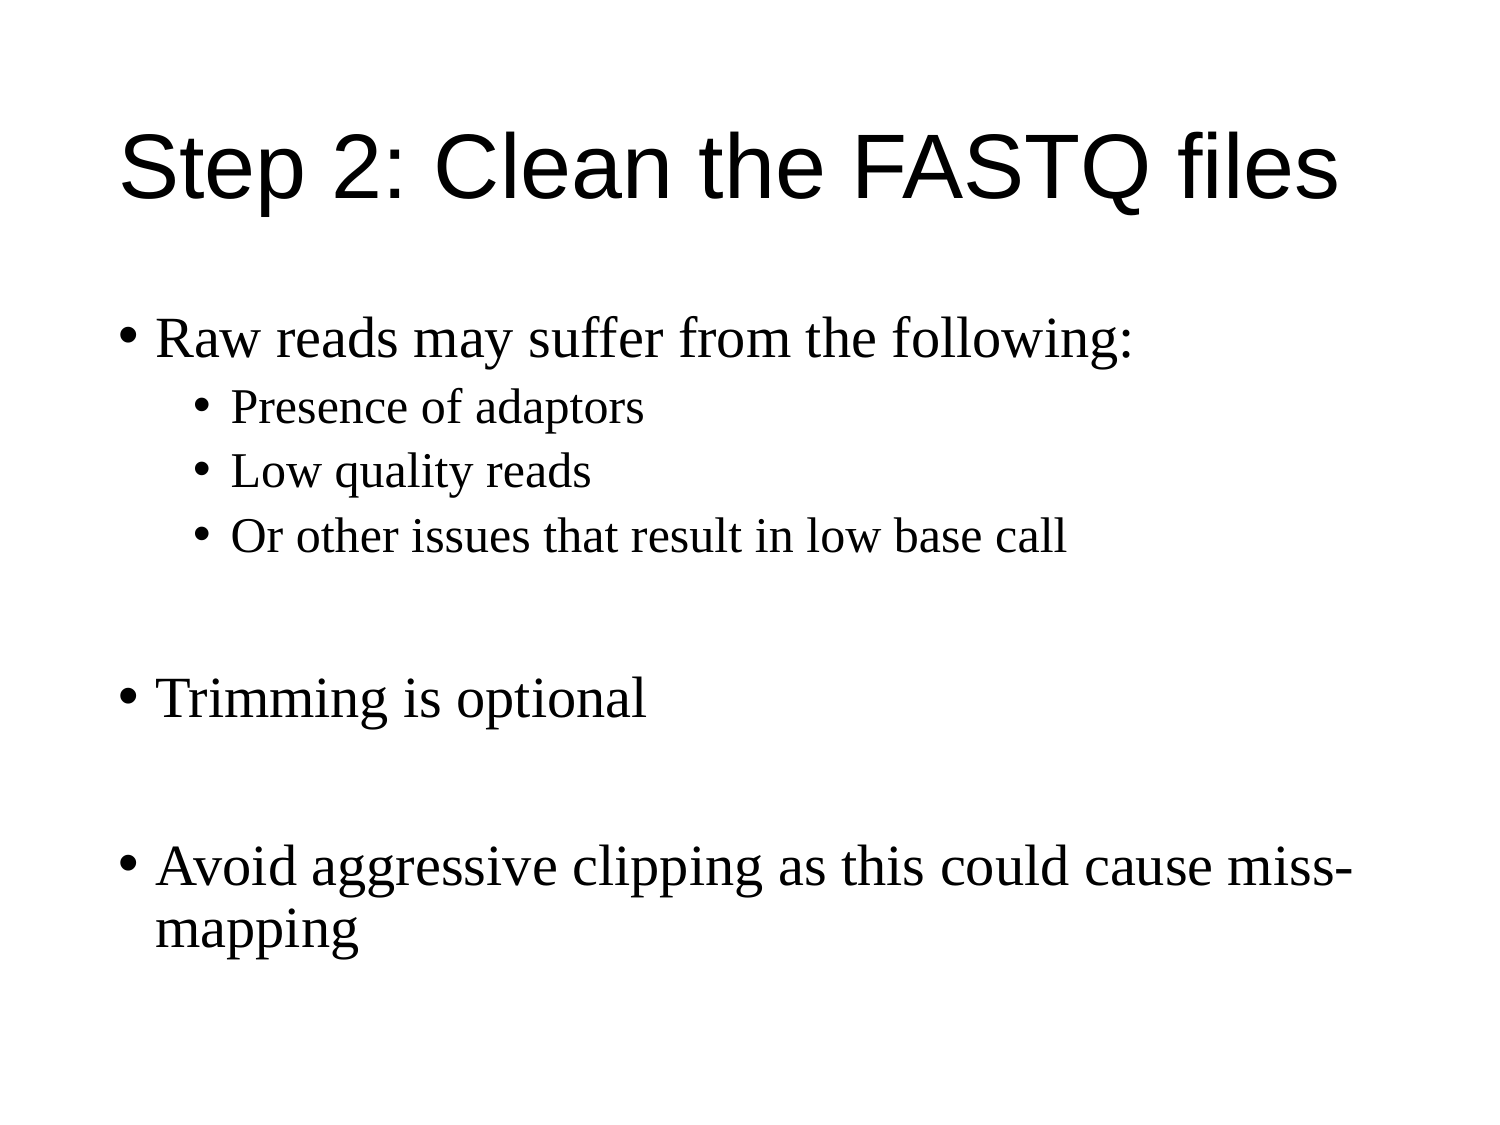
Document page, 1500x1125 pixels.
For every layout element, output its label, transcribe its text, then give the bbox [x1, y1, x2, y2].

list Raw reads may suffer from the following: Presence of adaptors Low quality reads Or other issues that result in low base call Trimming is optional Avoid aggressive clipping as this could cause miss-mapping [103, 299, 1397, 1014]
title Step 2: Clean the FASTQ files [103, 59, 1397, 278]
